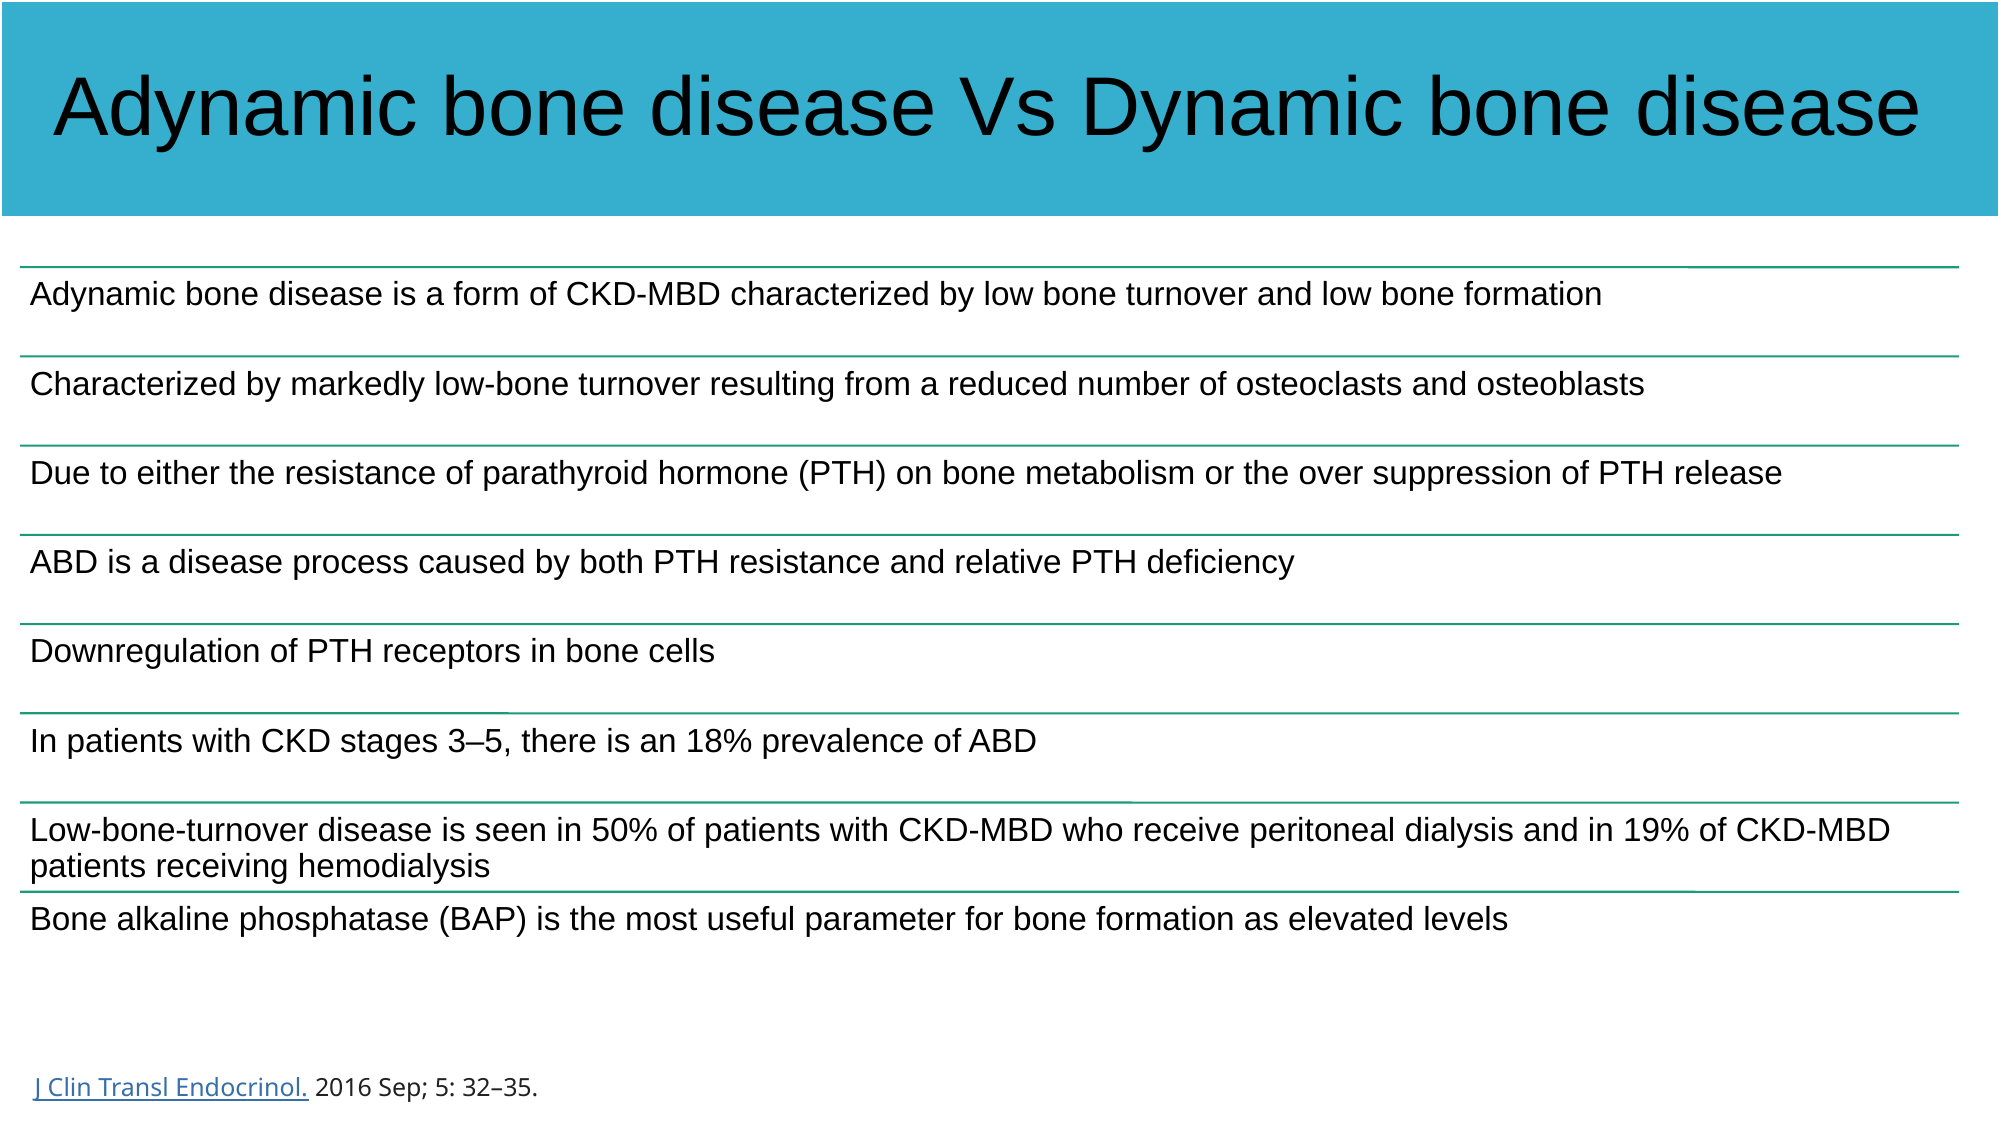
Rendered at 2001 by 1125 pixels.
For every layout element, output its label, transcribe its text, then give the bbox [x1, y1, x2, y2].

text_box J Clin Transl Endocrinol. 2016 Sep; 5: 32–35. [19, 1064, 1025, 1110]
title Adynamic bone disease Vs Dynamic bone disease [0, 0, 2000, 219]
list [19, 267, 1960, 981]
